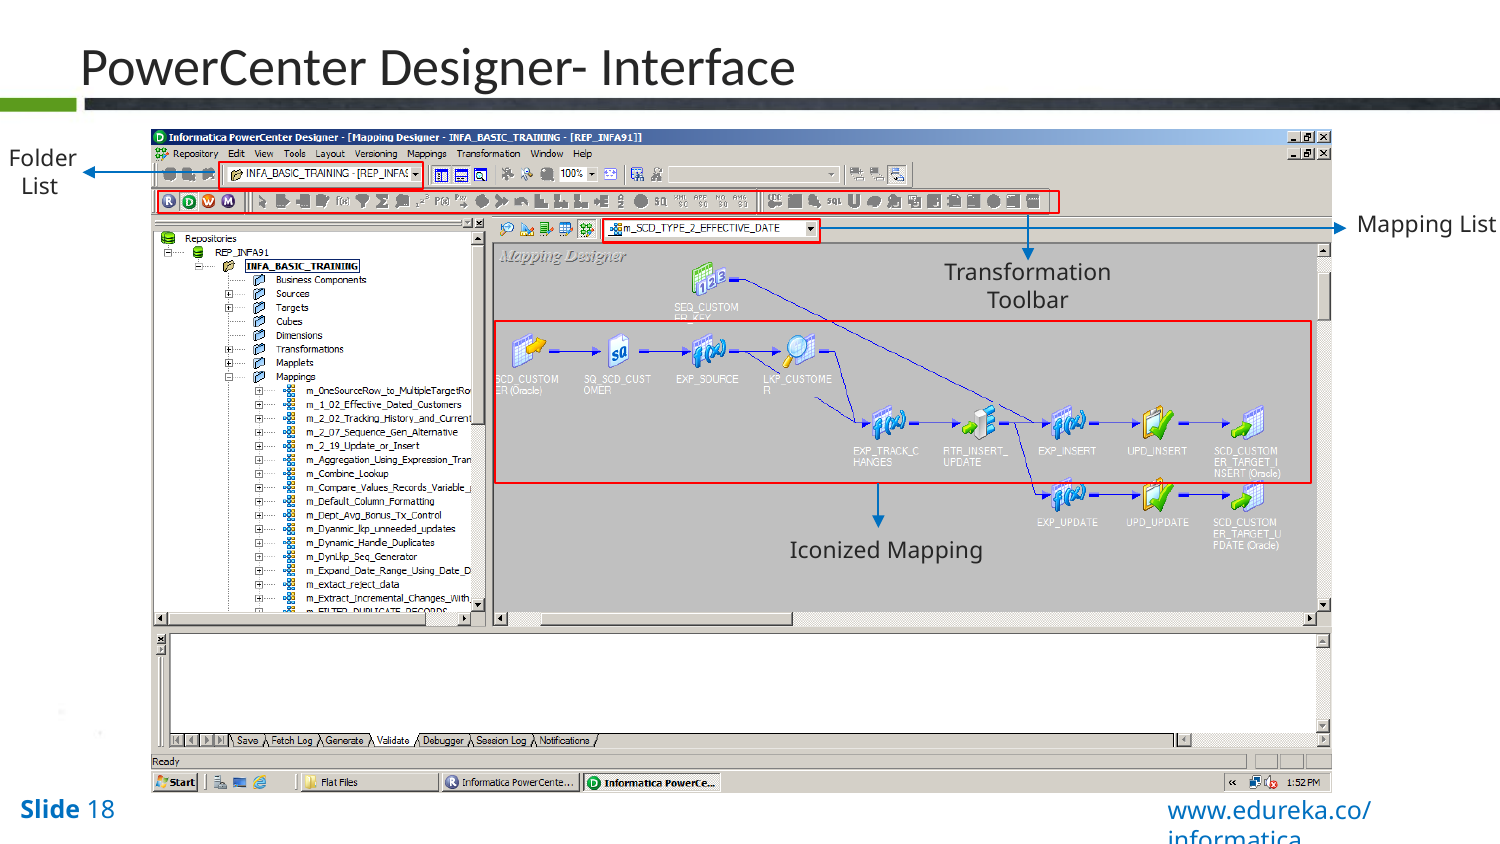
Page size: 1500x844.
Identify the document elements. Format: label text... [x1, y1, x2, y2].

picture [0, 0, 1500, 844]
picture [1201, 837, 1208, 844]
text_box PowerCenter Designer- Interface [65, 23, 1095, 104]
text_box Mapping List [1337, 202, 1500, 245]
picture [1177, 837, 1184, 844]
picture [1227, 837, 1234, 844]
text_box Folder List [0, 136, 108, 207]
picture [1236, 837, 1242, 844]
